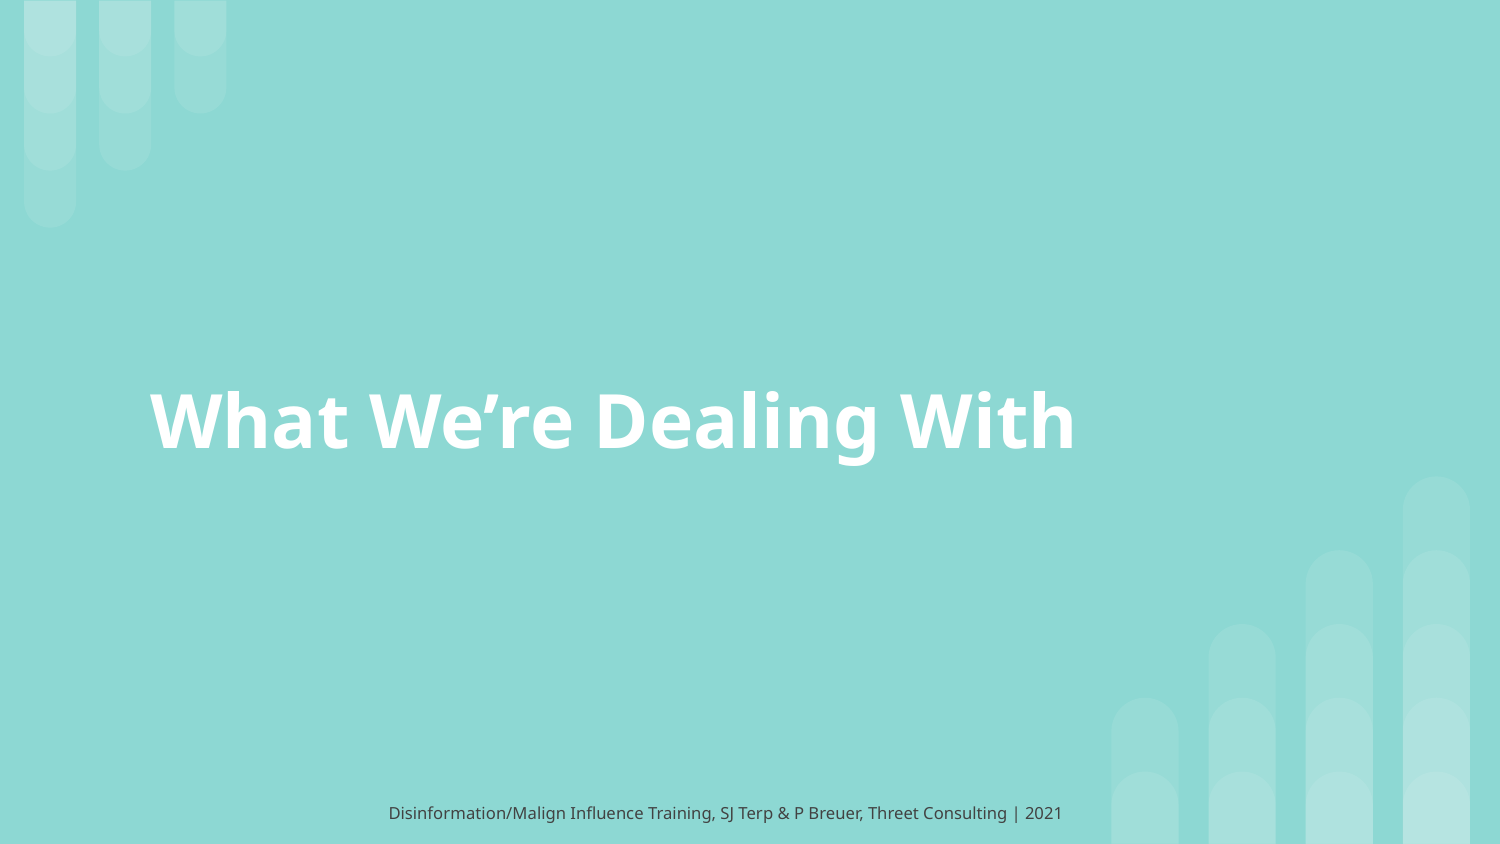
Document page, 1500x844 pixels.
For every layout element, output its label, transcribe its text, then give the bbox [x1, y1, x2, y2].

title What We’re Dealing With [135, 264, 1097, 572]
